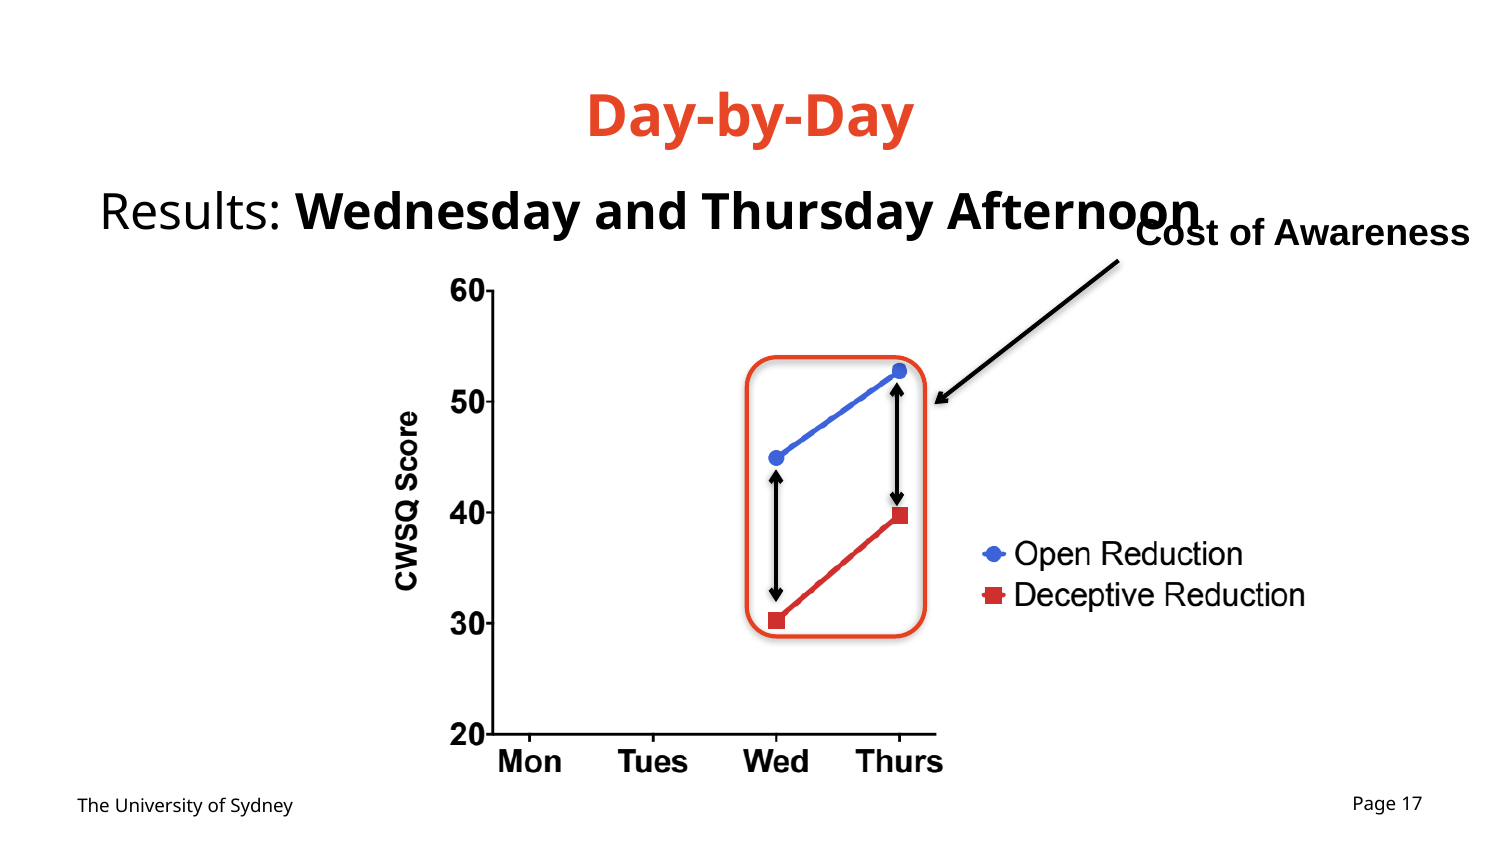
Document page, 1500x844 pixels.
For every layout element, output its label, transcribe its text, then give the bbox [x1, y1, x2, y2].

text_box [934, 260, 1119, 405]
title Day-by-Day [103, 31, 1397, 195]
text_box Cost of Awareness [1120, 200, 1486, 261]
picture [383, 250, 1310, 783]
list Results: Wednesday and Thursday Afternoon [84, 178, 1366, 751]
